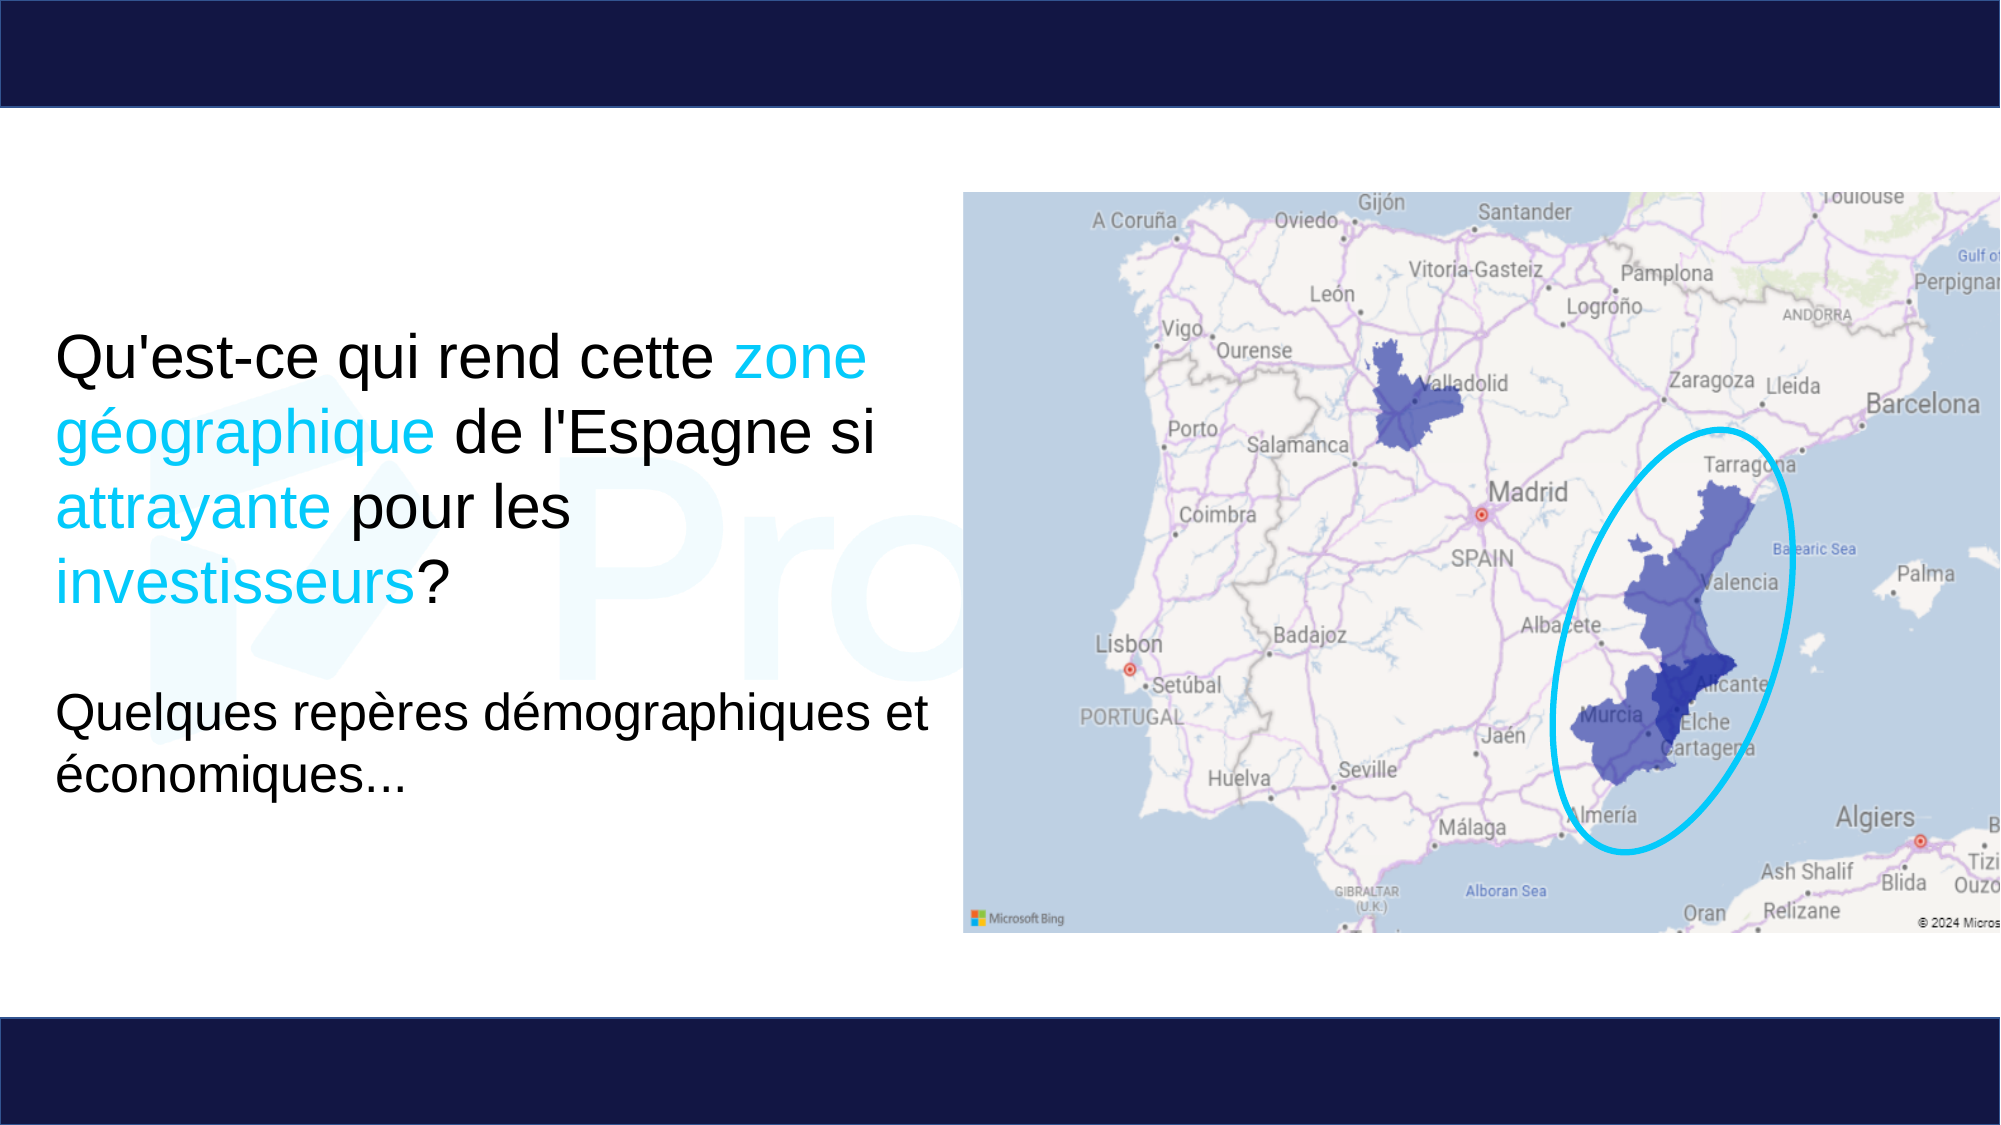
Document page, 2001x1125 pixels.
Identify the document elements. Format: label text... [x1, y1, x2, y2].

text_box Qu'est-ce qui rend cette zone géographique de l'Espagne si attrayante pour les investisseurs? Quelques repères démographiques et économiques... [40, 308, 950, 811]
text_box [0, 1017, 2000, 1125]
text_box [0, 0, 2000, 108]
picture [90, 192, 2000, 933]
